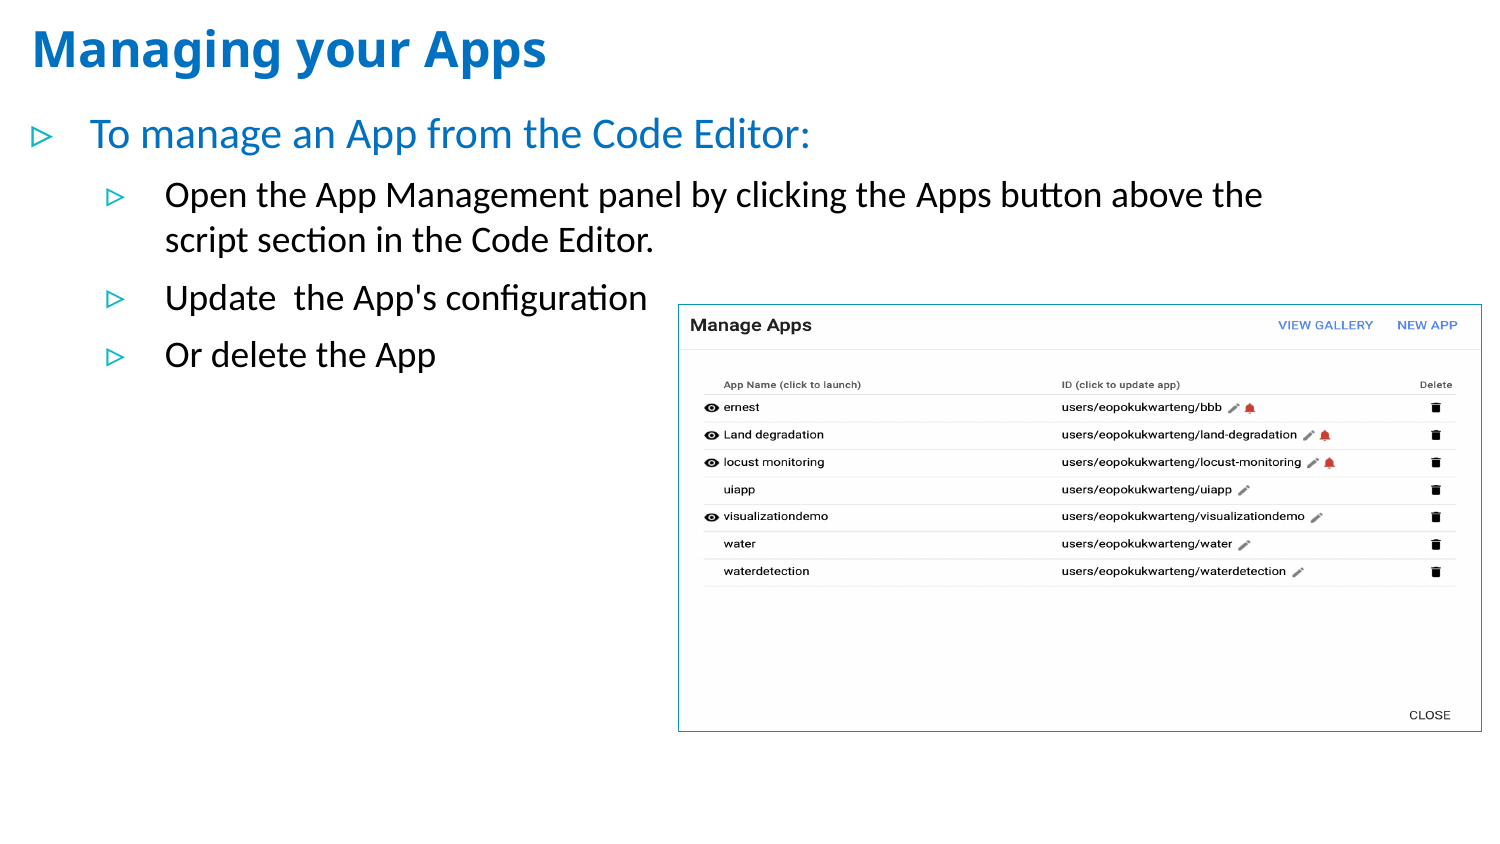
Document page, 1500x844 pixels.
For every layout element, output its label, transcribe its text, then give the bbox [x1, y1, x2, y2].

text_box To manage an App from the Code Editor: Open the App Management panel by clicking the Apps button above the script section in the Code Editor. Update the App's configuration Or delete the App [0, 97, 1308, 383]
list Managing your Apps [0, 2, 1358, 84]
picture [677, 304, 1482, 732]
